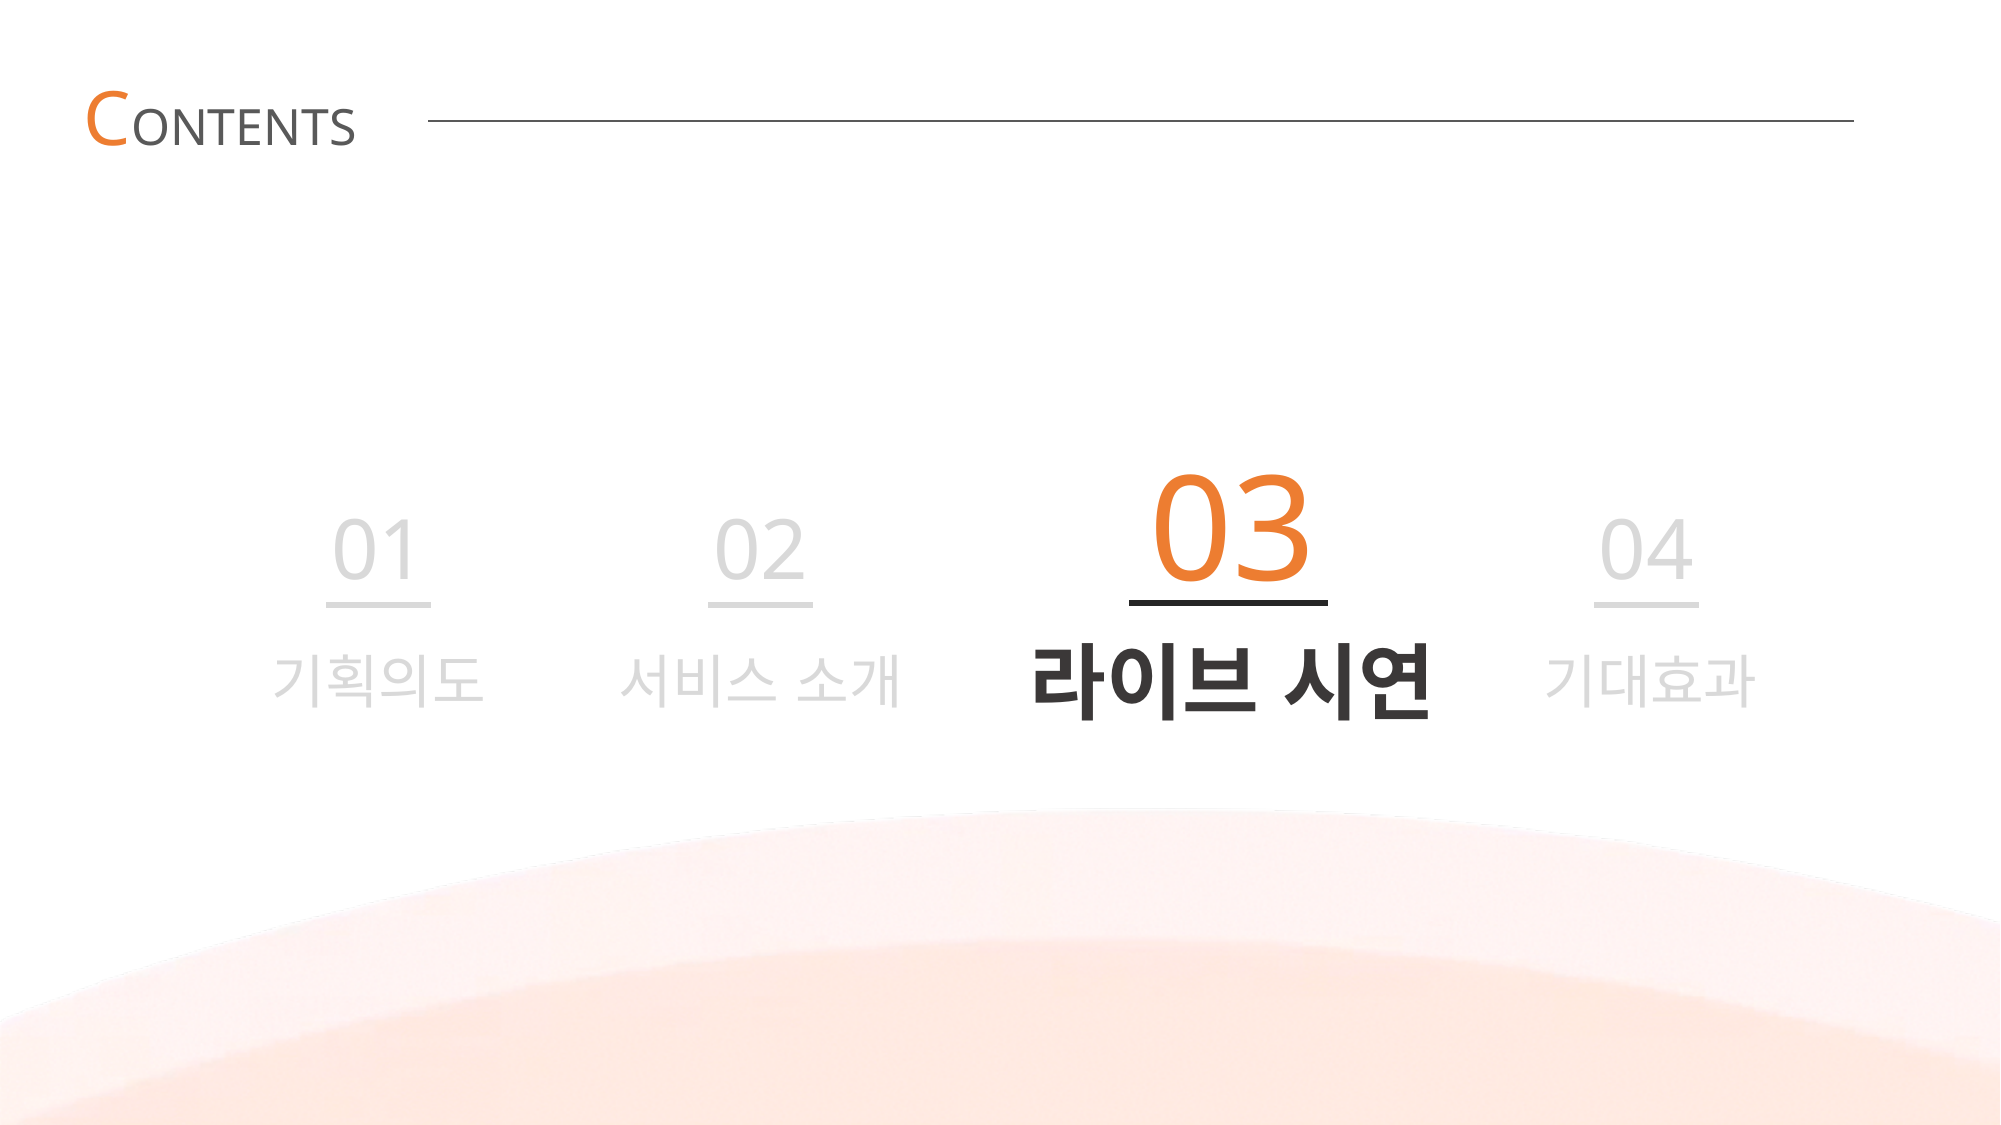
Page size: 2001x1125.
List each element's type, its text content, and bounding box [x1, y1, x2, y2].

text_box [1026, 427, 1440, 738]
picture [0, 773, 2000, 1125]
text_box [1533, 488, 1768, 723]
text_box CONTENTS [68, 63, 372, 169]
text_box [261, 488, 496, 723]
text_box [611, 488, 911, 723]
